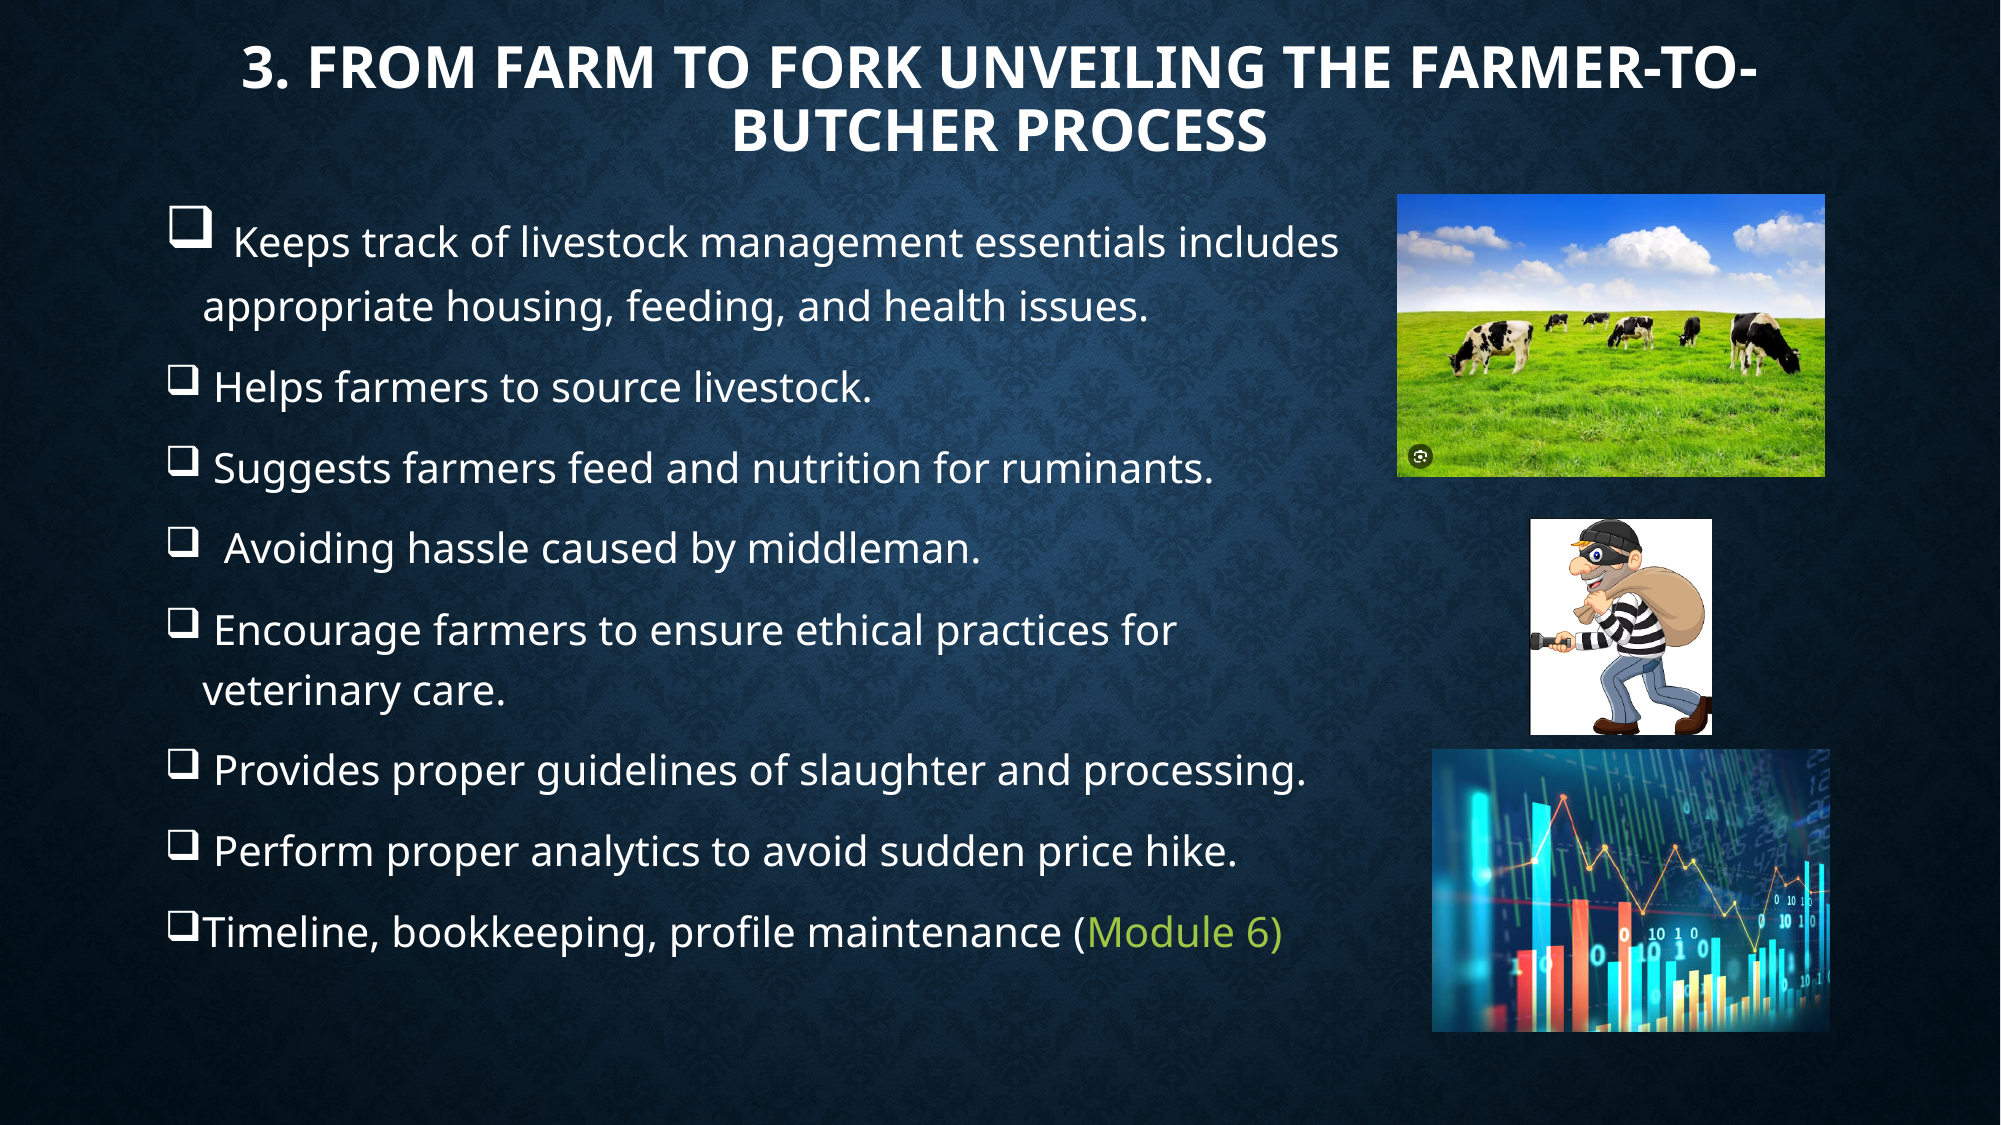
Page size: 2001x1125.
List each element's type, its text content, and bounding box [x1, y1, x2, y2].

picture [1396, 194, 1825, 478]
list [1528, 518, 1712, 736]
picture [1431, 748, 1830, 1032]
picture [1516, 748, 1533, 755]
picture [1612, 751, 1621, 761]
list Keeps track of livestock management essentials includes appropriate housing, feeding, and health issues. Helps farmers to source livestock. Suggests farmers feed and nutrition for ruminants. Avoiding hassle caused by middleman. Encourage farmers to ensure ethical practices for veterinary care. Provides proper guidelines of slaughter and processing. Perform proper analytics to avoid sudden price hike. Timeline, bookkeeping, profile maintenance (Module 6) [149, 178, 1397, 1075]
title 3. From farm to fork unveiling the Farmer-to-butcher process [149, 50, 1851, 153]
